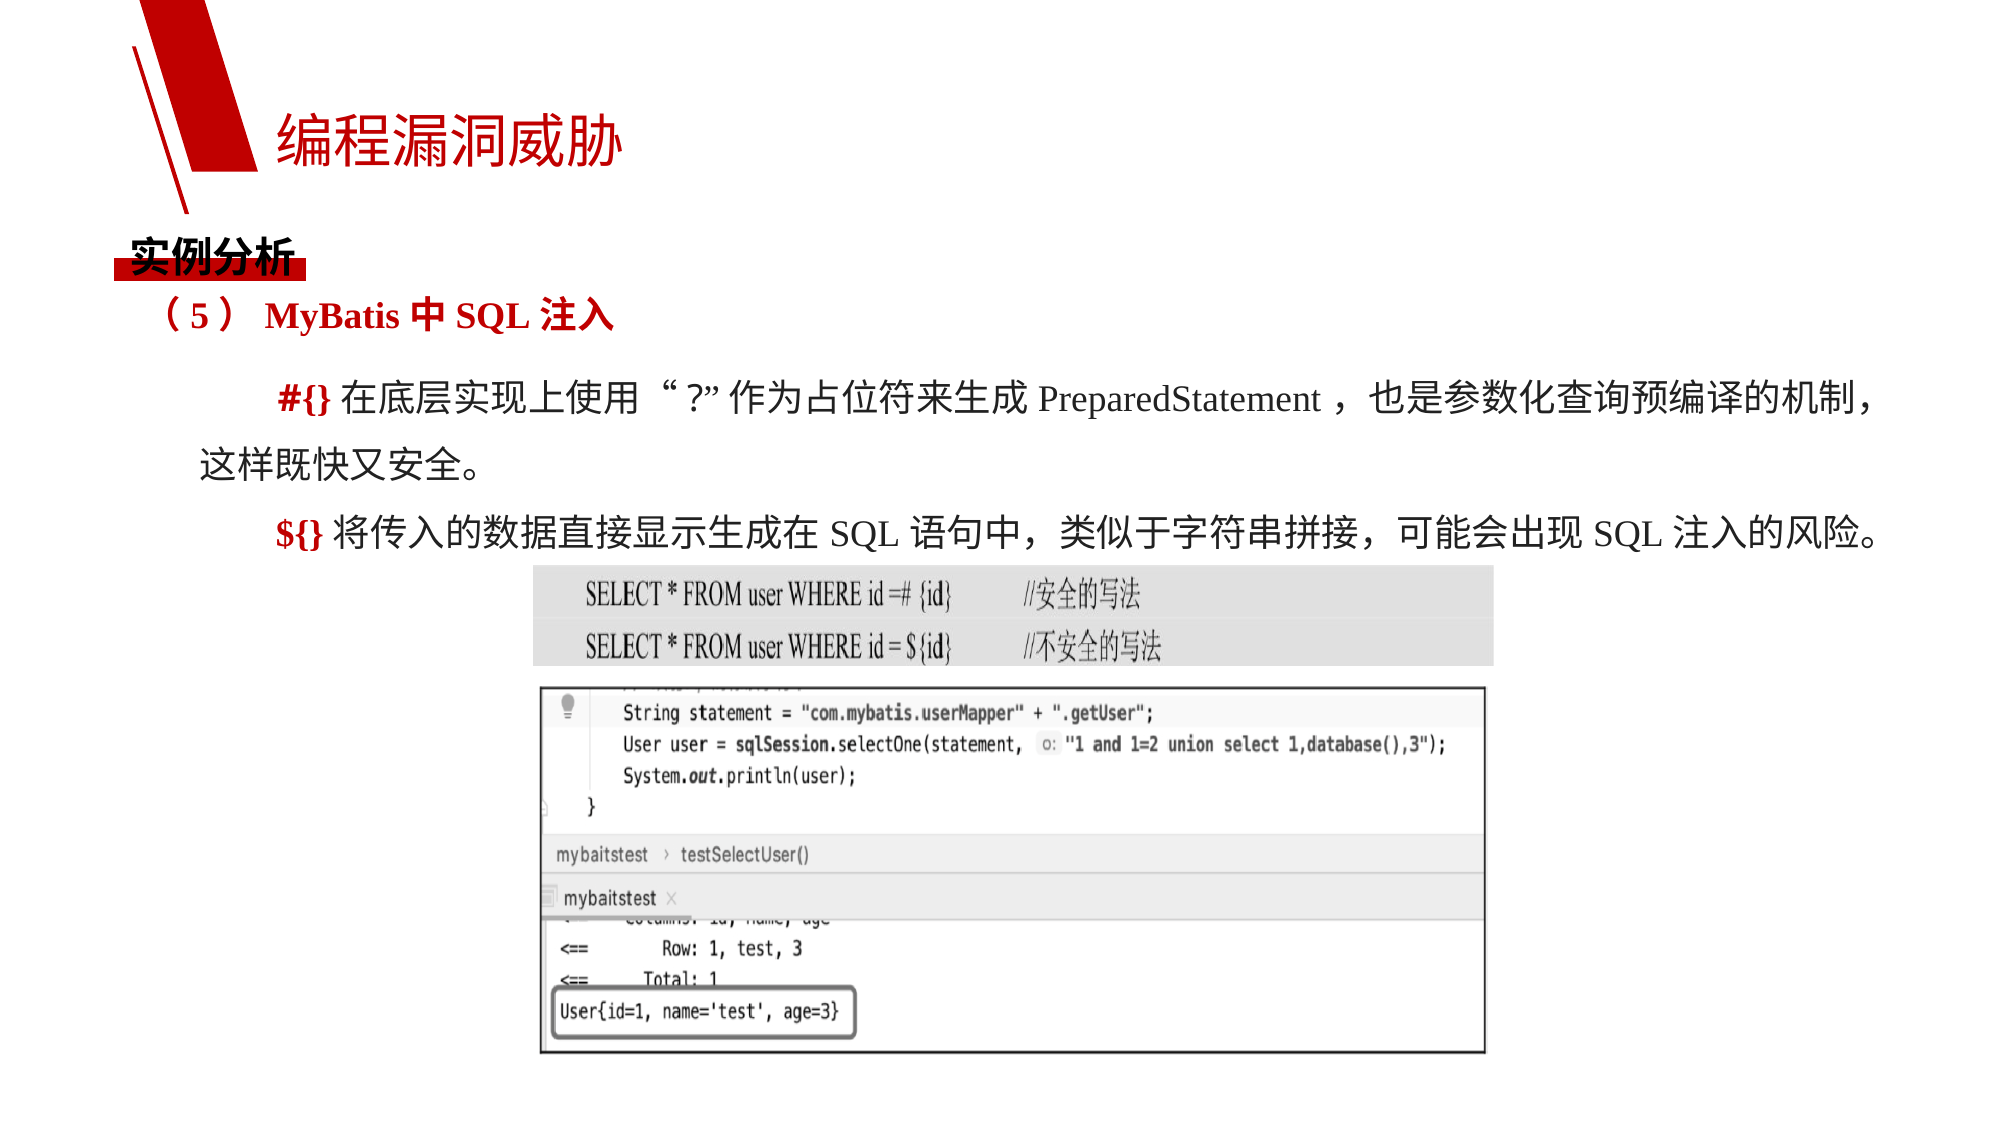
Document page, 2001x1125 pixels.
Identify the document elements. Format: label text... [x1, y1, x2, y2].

text_box 实例分析 [114, 213, 312, 289]
text_box （5）MyBatis中SQL注入 [129, 283, 630, 344]
text_box 编程漏洞威胁 [260, 96, 640, 182]
text_box #{}在底层实现上使用“?”作为占位符来生成PreparedStatement，也是参数化查询预编译的机制，这样既快又安全。 ${}将传入的数据直接显示生成在SQL语句中，类似于字符串拼接，可能会出现SQL注入的风险。 [185, 344, 1897, 629]
picture [531, 681, 1488, 1058]
picture [530, 560, 1498, 666]
